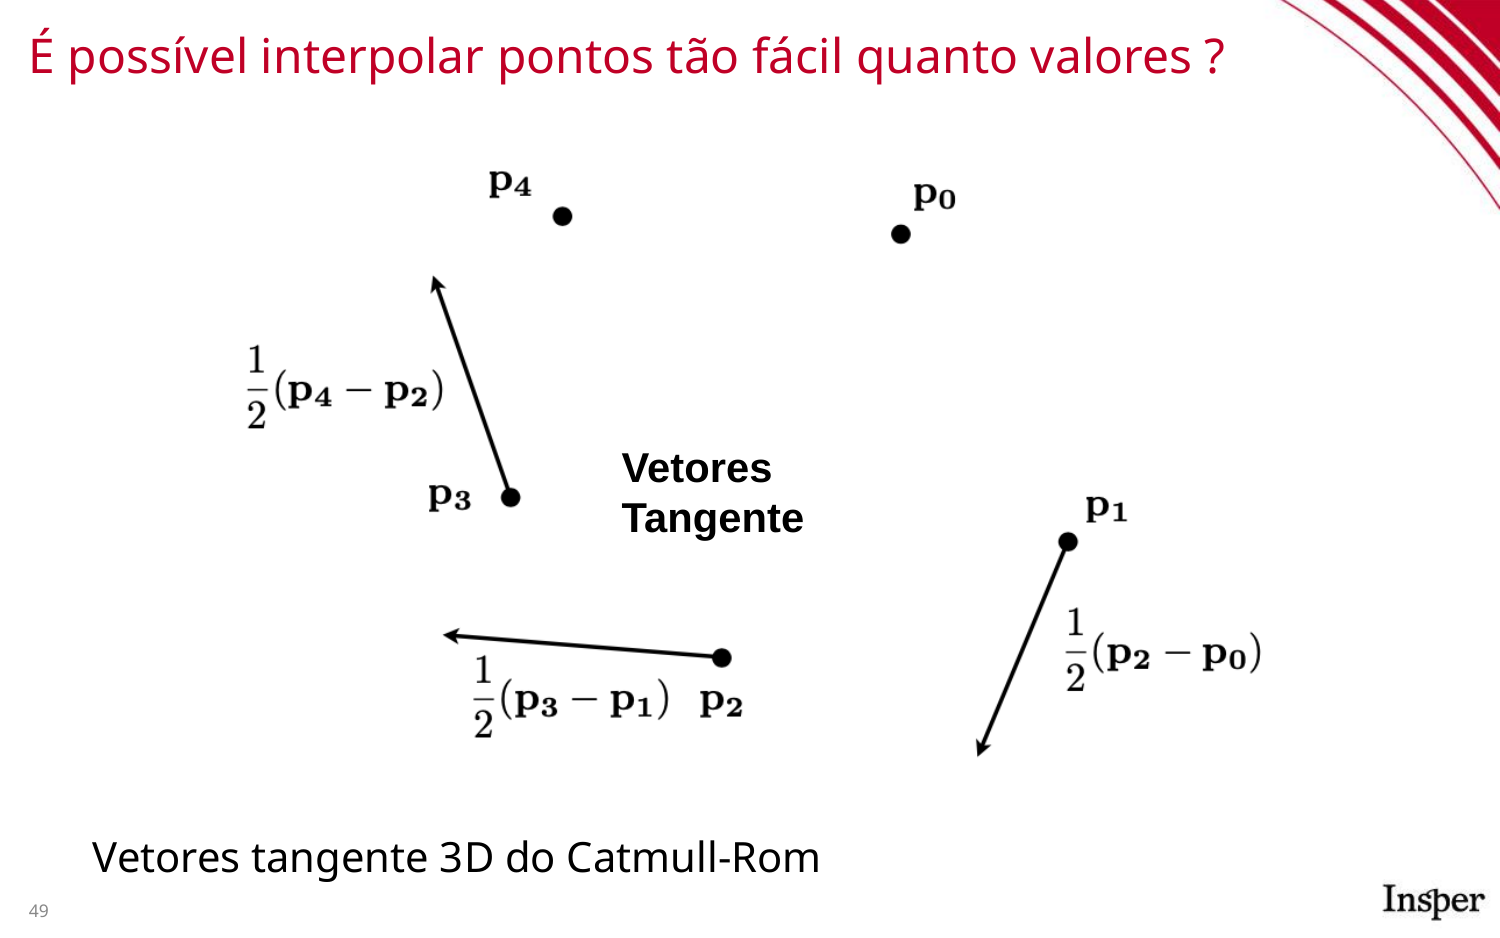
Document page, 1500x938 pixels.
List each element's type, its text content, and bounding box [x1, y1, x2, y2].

picture [221, 0, 1500, 938]
title É possível interpolar pontos tão fácil quanto valores ? [13, 18, 1397, 104]
list Vetores tangente 3D do Catmull-Rom [77, 822, 1461, 908]
slide_number ‹#› [0, 887, 78, 938]
